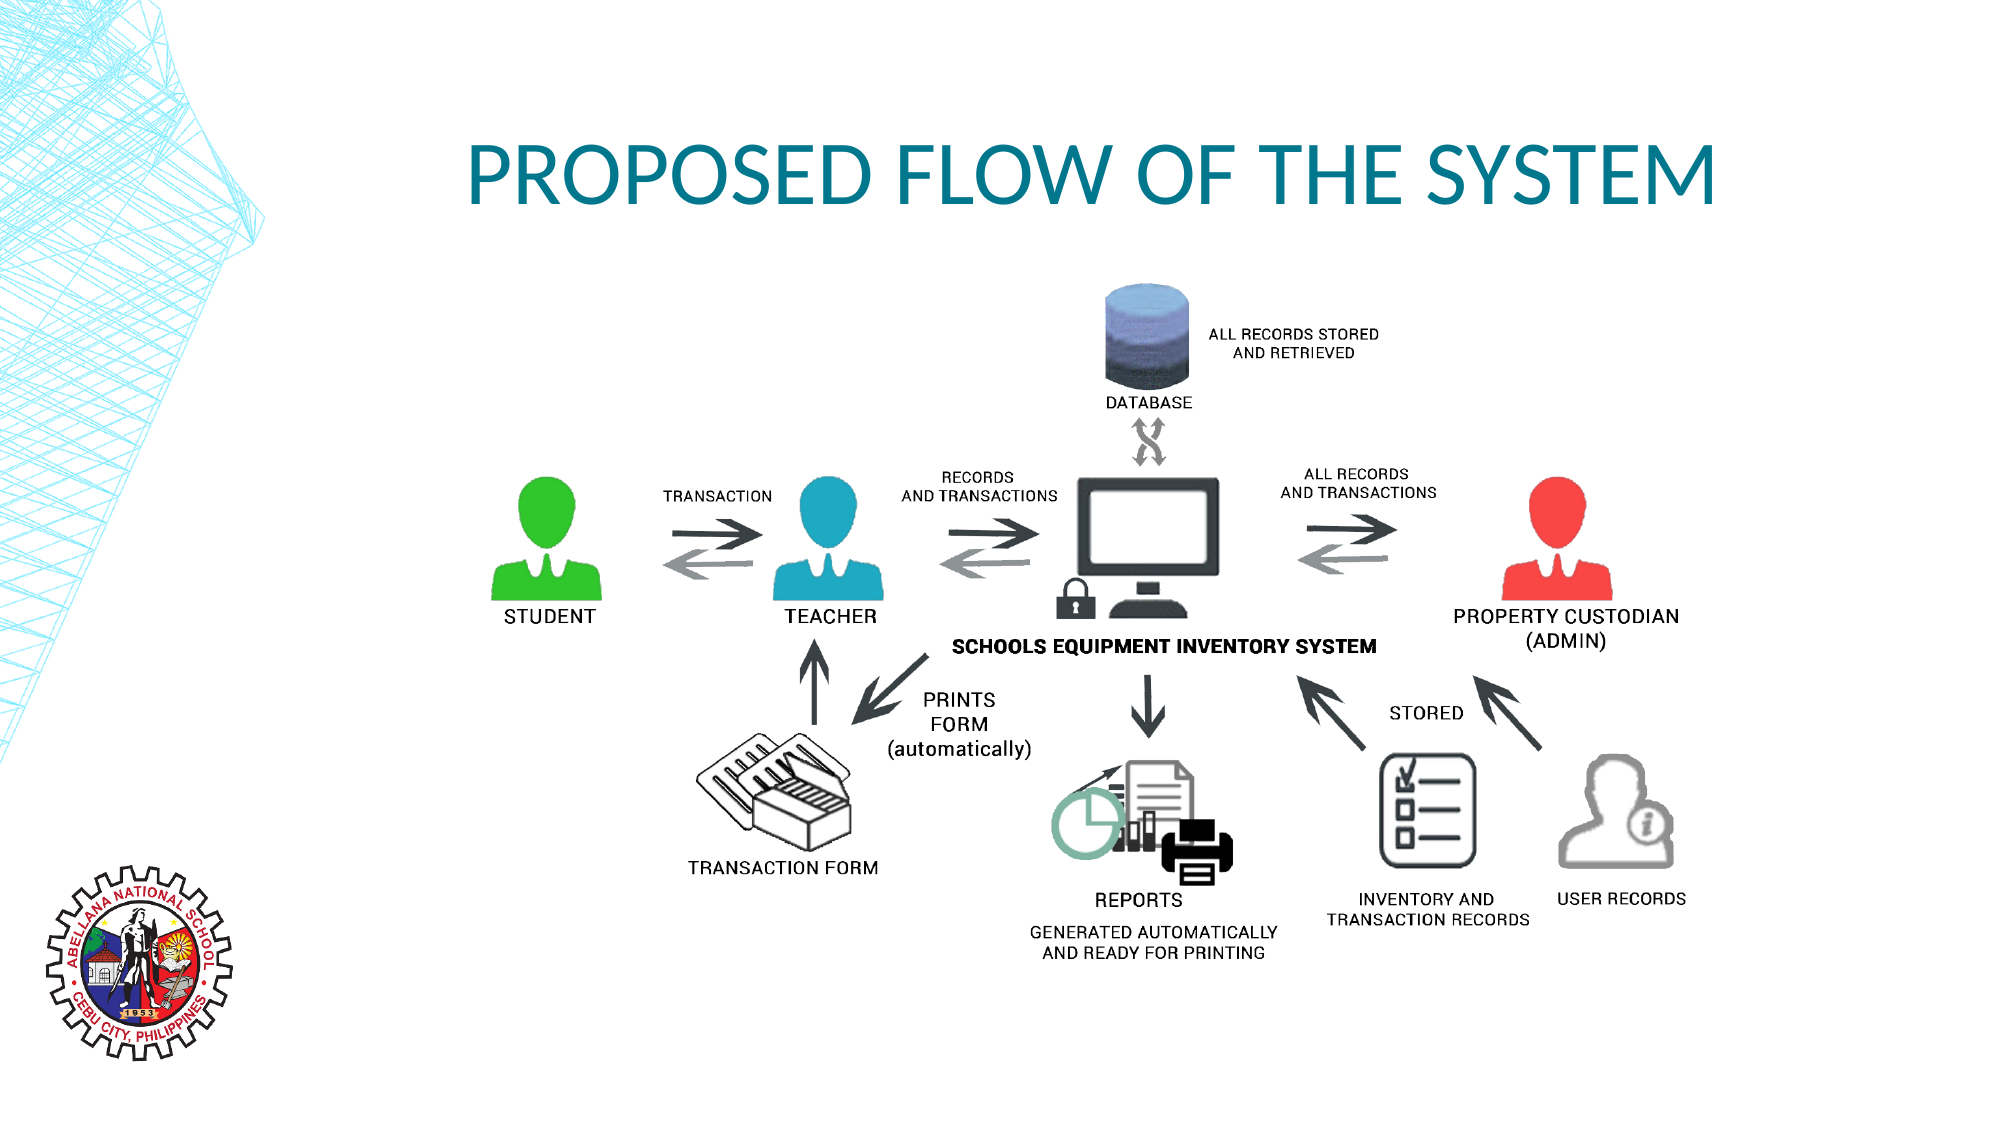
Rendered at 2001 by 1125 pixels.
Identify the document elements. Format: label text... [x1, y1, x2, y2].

picture [0, 0, 2001, 1125]
title proposed flow of the system [324, 18, 1863, 231]
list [474, 266, 1714, 1003]
